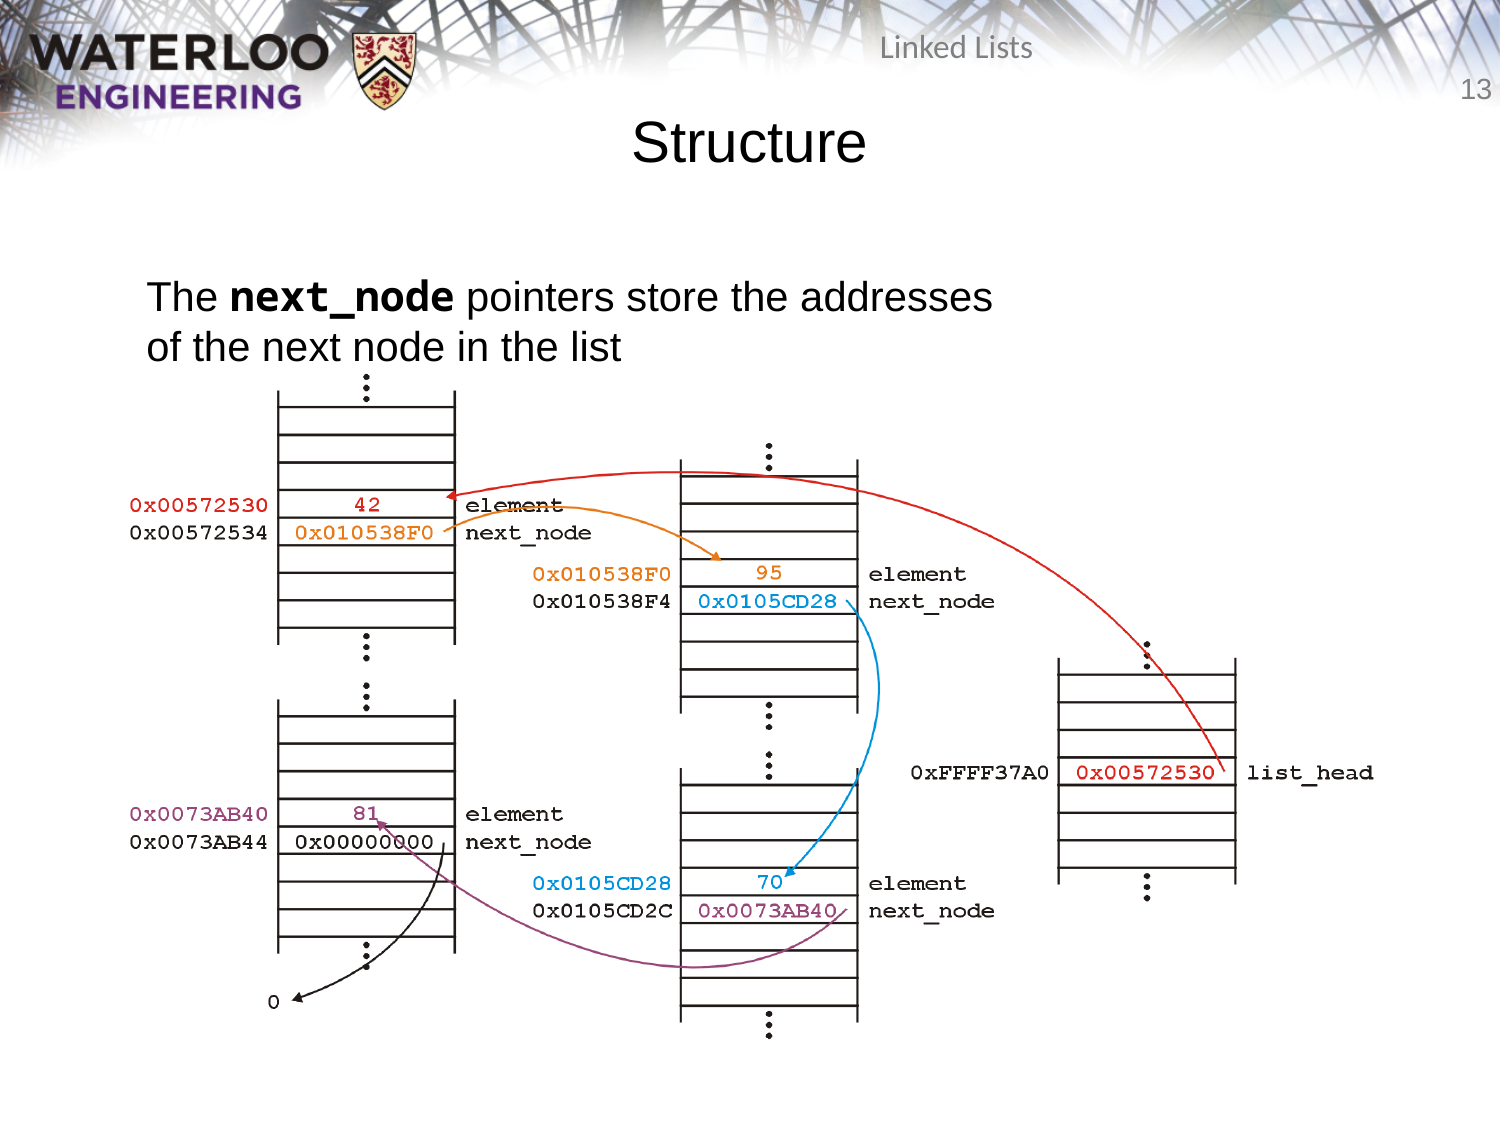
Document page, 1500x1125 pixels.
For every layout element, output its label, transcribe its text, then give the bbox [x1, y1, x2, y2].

picture [0, 0, 1500, 1125]
list The next_node pointers store the addresses of the next node in the list [74, 262, 1426, 1006]
title Structure [74, 44, 1426, 233]
